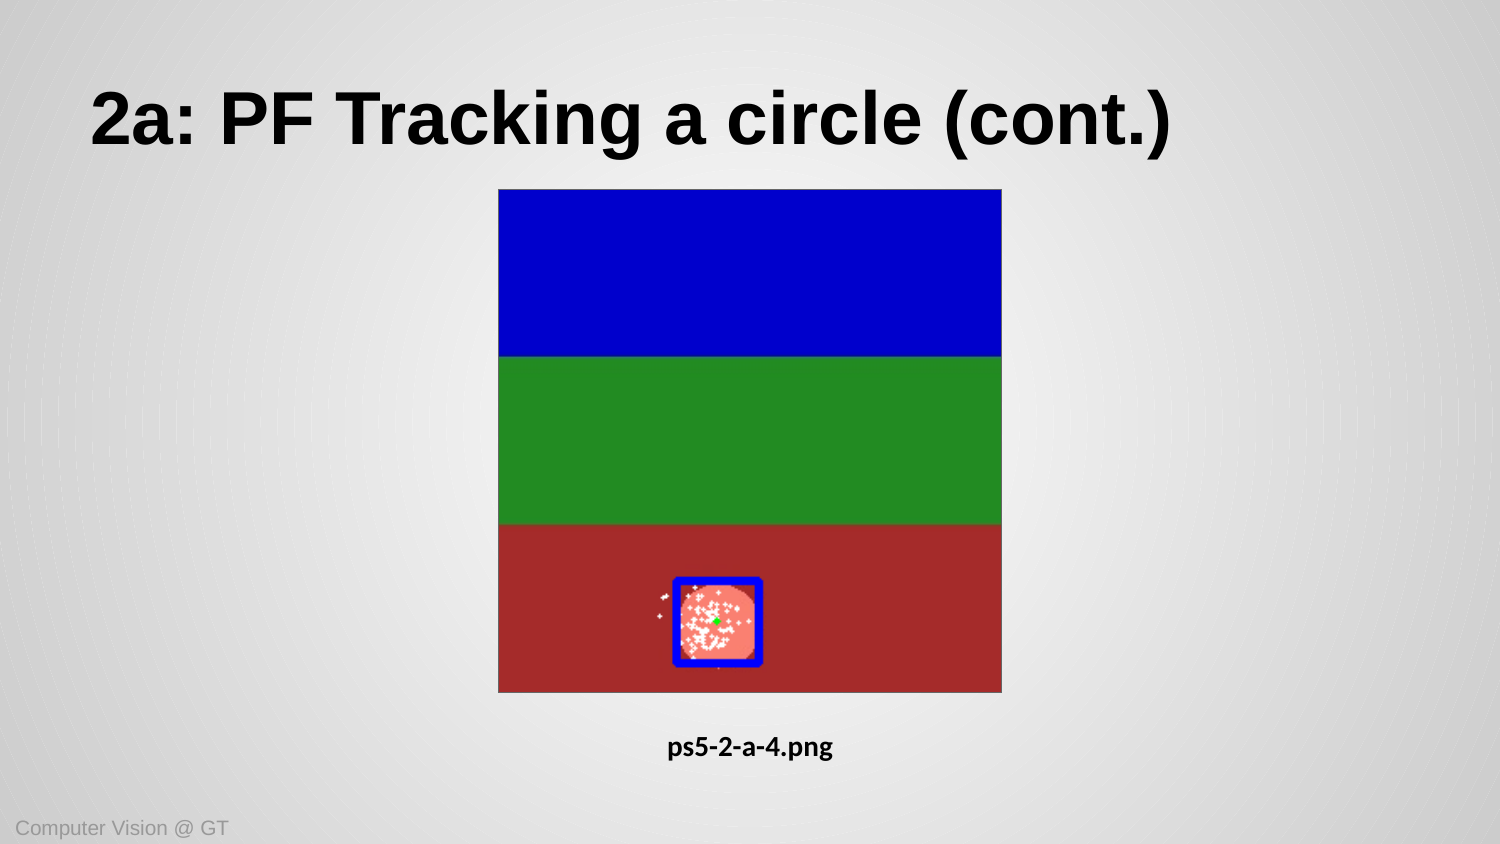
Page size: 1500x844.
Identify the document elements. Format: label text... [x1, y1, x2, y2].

title 2a: PF Tracking a circle (cont.) [74, 33, 1426, 175]
picture [498, 189, 1002, 693]
text_box Computer Vision @ GT [0, 802, 422, 844]
text_box ps5-2-a-4.png [395, 707, 1105, 778]
